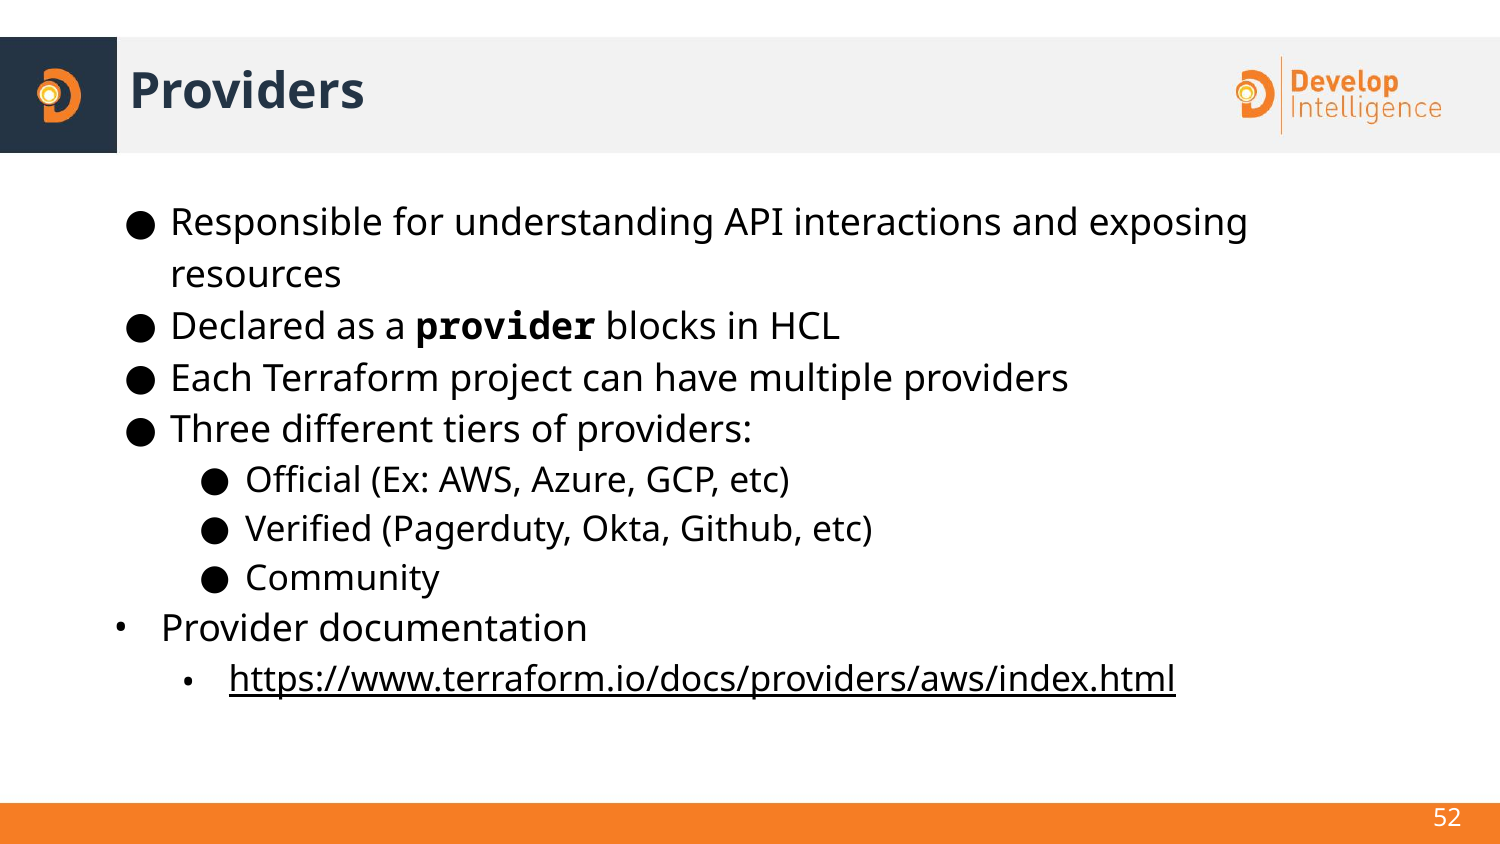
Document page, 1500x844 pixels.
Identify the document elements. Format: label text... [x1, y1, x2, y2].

title Providers [118, 36, 1500, 148]
slide_number <number> [1396, 800, 1499, 838]
picture [0, 0, 1500, 844]
list Responsible for understanding API interactions and exposing resources Declared as a provider blocks in HCL Each Terraform project can have multiple providers Three different tiers of providers: Official (Ex: AWS, Azure, GCP, etc) Verified (Pagerduty, Okta, Github, etc) Community Provider documentation https://www.terraform.io/docs/providers/aws/index.html [102, 185, 1396, 758]
